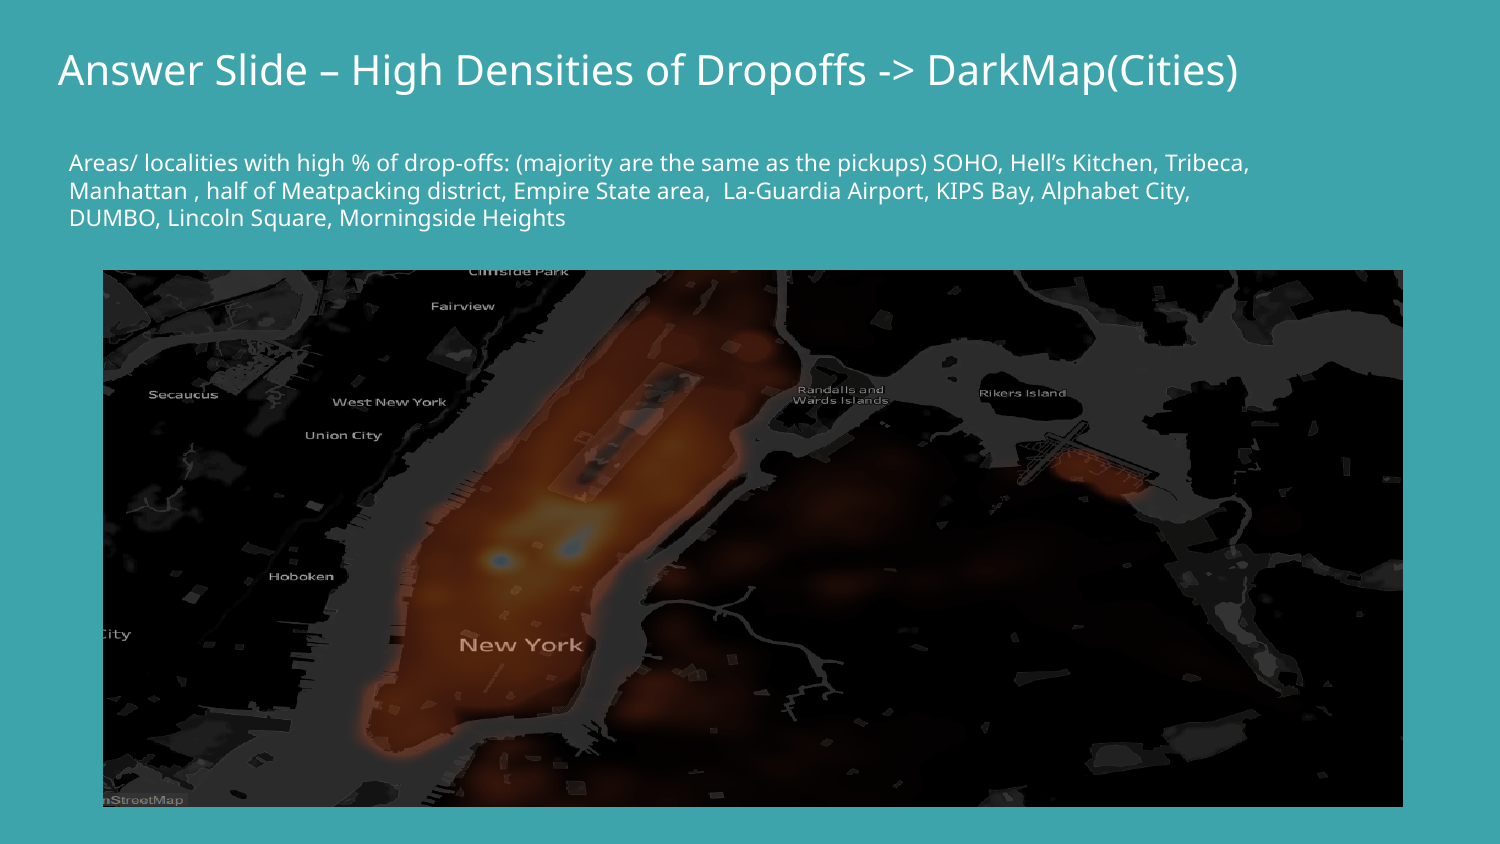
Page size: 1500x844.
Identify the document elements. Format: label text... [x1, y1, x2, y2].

title Areas/ localities with high % of drop-offs: (majority are the same as the pickups) SOHO, Hell’s Kitchen, Tribeca, Manhattan , half of Meatpacking district, Empire State area, La-Guardia Airport, KIPS Bay, Alphabet City, DUMBO, Lincoln Square, Morningside Heights [53, 133, 1290, 779]
picture [102, 270, 1403, 807]
title Answer Slide – High Densities of Dropoffs -> DarkMap(Cities) [42, 29, 1441, 134]
